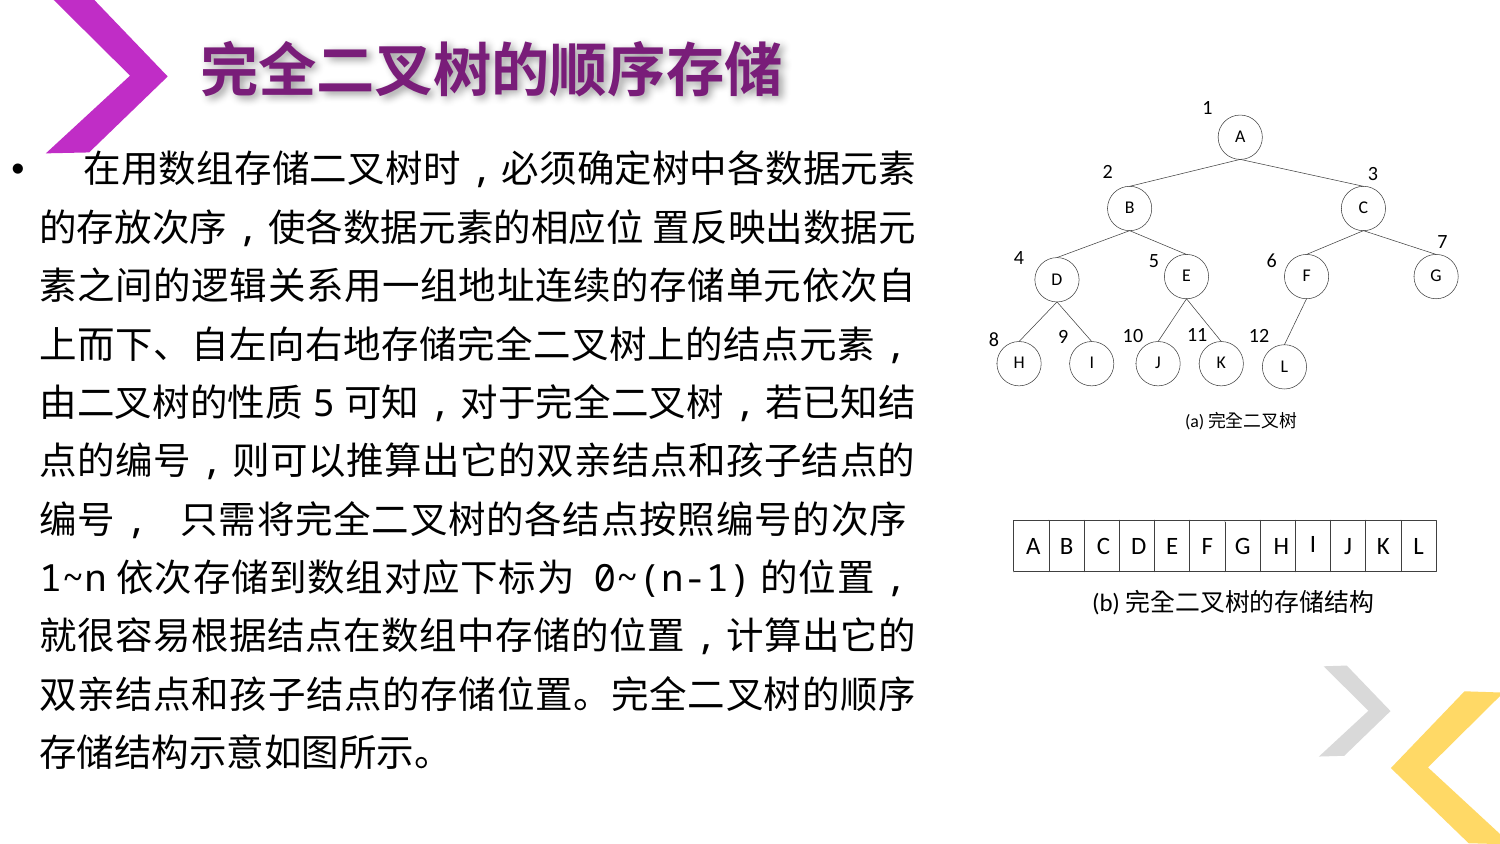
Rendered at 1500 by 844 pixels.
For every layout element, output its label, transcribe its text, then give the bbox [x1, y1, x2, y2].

picture [986, 91, 1462, 436]
list 完全二叉树的顺序存储 [188, 35, 1214, 111]
list 在用数组存储二叉树时,必须确定树中各数据元素的存放次序,使各数据元素的相应位 置反映出数据元素之间的逻辑关系用一组地址连续的存储单元依次自上而下、自左向右地存储完全二叉树上的结点元素,由二叉树的性质5可知,对于完全二叉树,若已知结点的编号,则可以推算出它的双亲结点和孩子结点的编号, 只需将完全二叉树的各结点按照编号的次序1~n依次存储到数组对应下标为 0~(n-1)的位置,就很容易根据结点在数组中存储的位置,计算出它的双亲结点和孩子结点的存储位置。完全二叉树的顺序存储结构示意如图所示。 [0, 126, 928, 703]
picture [1009, 516, 1441, 623]
